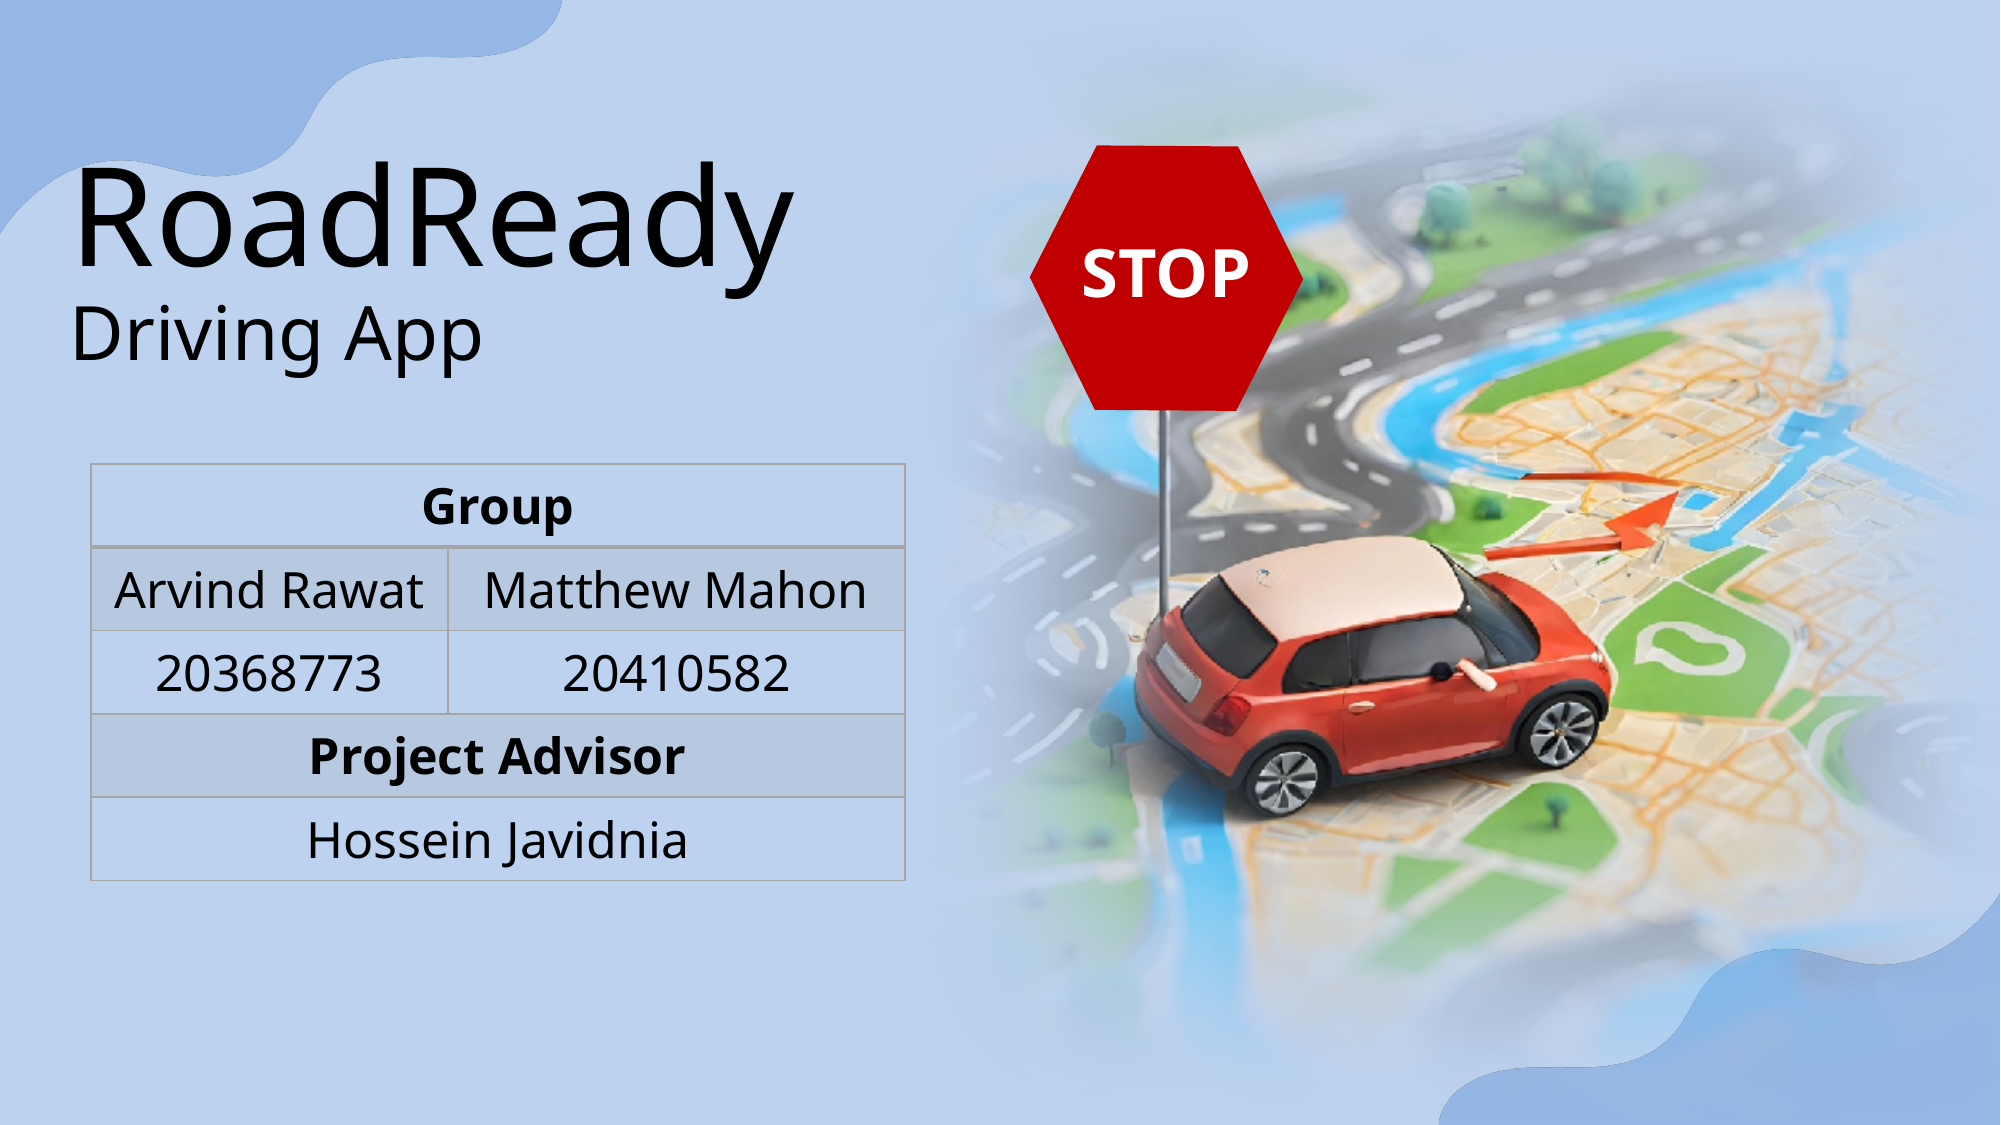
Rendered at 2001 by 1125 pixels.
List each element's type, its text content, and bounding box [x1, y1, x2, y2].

picture [0, 0, 562, 234]
table_cell 20410582 [449, 631, 904, 713]
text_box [904, 0, 2000, 1125]
table_cell 20368773 [92, 631, 447, 713]
title RoadReady Driving App [55, 48, 904, 385]
table_cell Hossein Javidnia [92, 798, 904, 880]
table_cell Project Advisor [92, 715, 904, 796]
table_header Group [92, 465, 904, 545]
table_cell Matthew Mahon [449, 549, 904, 630]
table_cell Arvind Rawat [92, 549, 447, 630]
